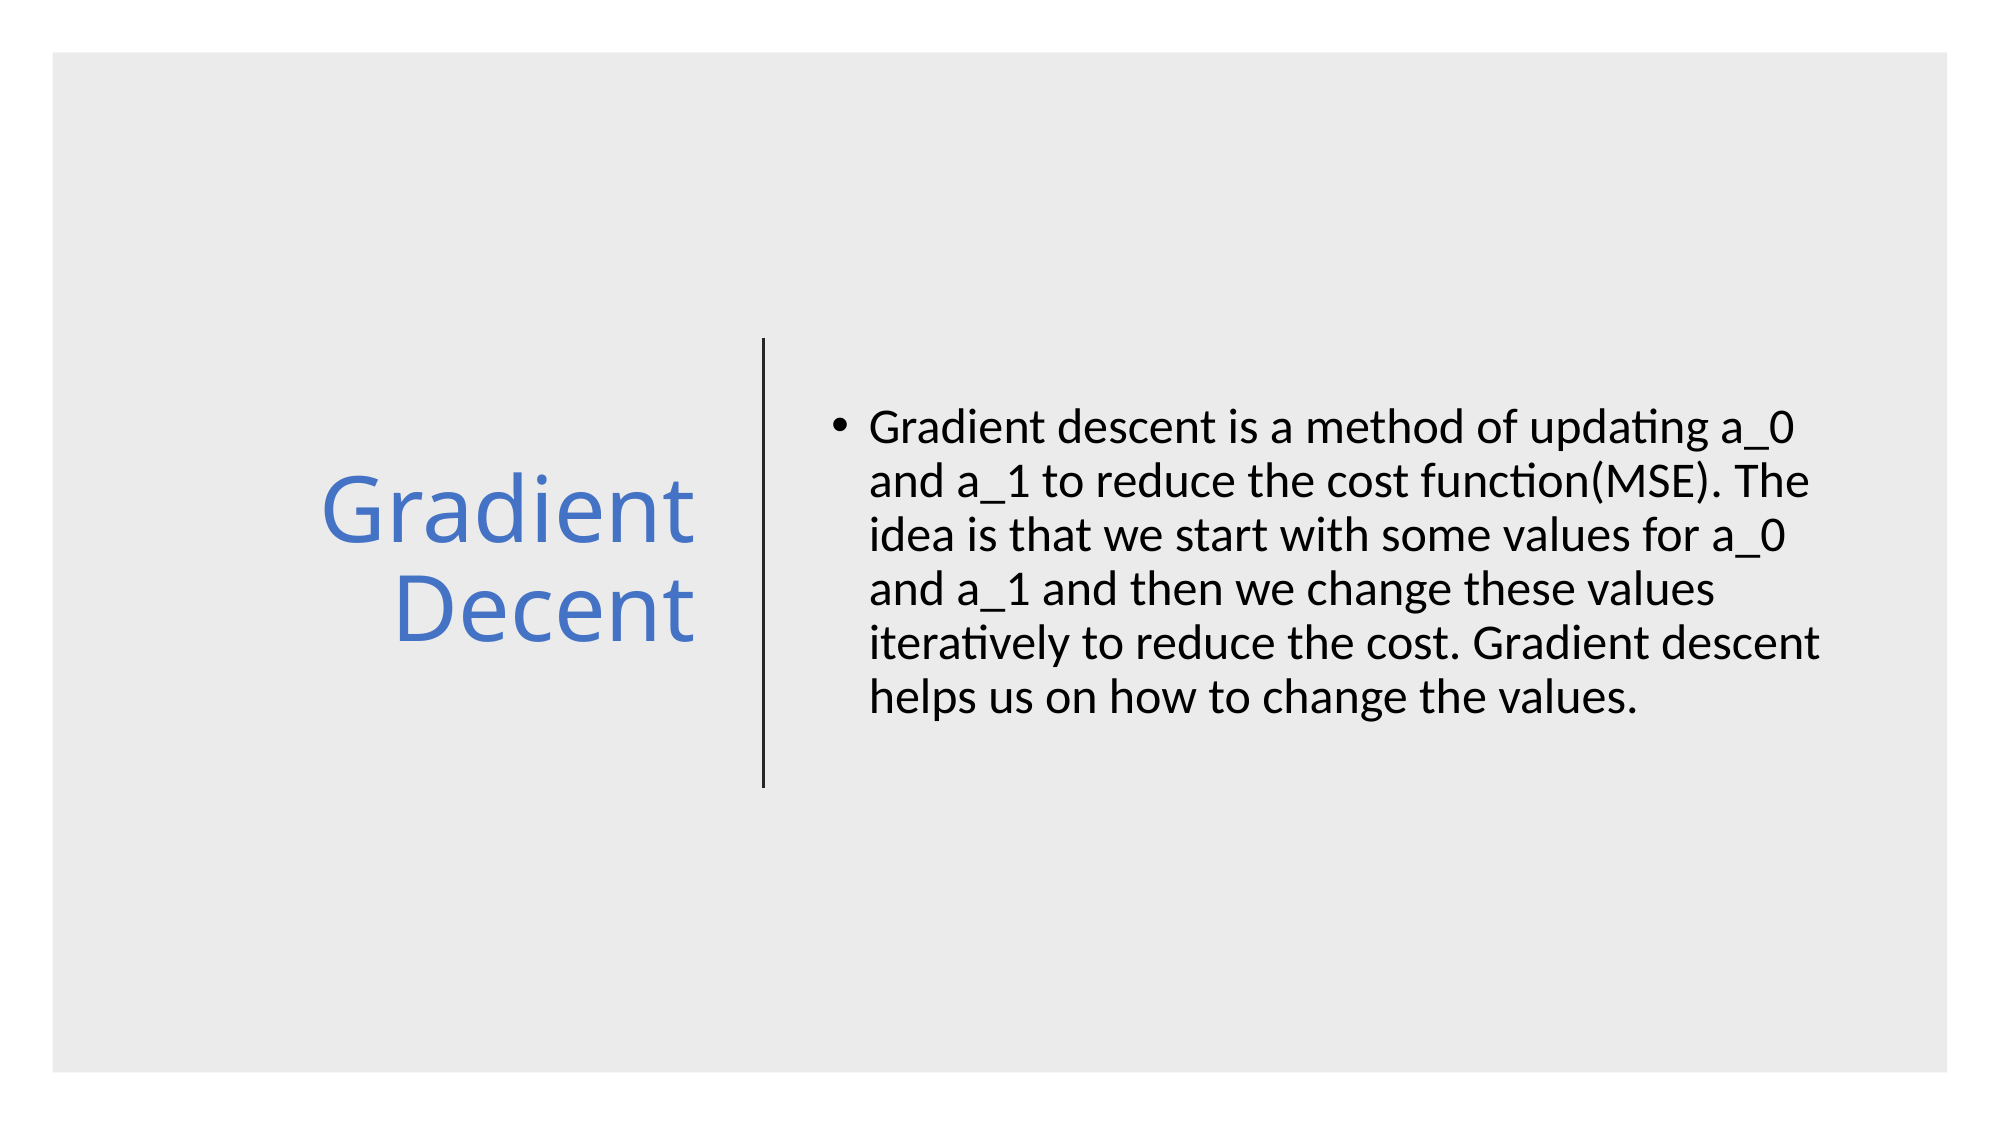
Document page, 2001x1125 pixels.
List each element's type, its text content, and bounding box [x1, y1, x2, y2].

text_box [52, 51, 1948, 1073]
title Gradient Decent [137, 158, 711, 967]
list Gradient descent is a method of updating a_0 and a_1 to reduce the cost function(MSE). The idea is that we start with some values for a_0 and a_1 and then we change these values iteratively to reduce the cost. Gradient descent helps us on how to change the values. [816, 158, 1863, 967]
